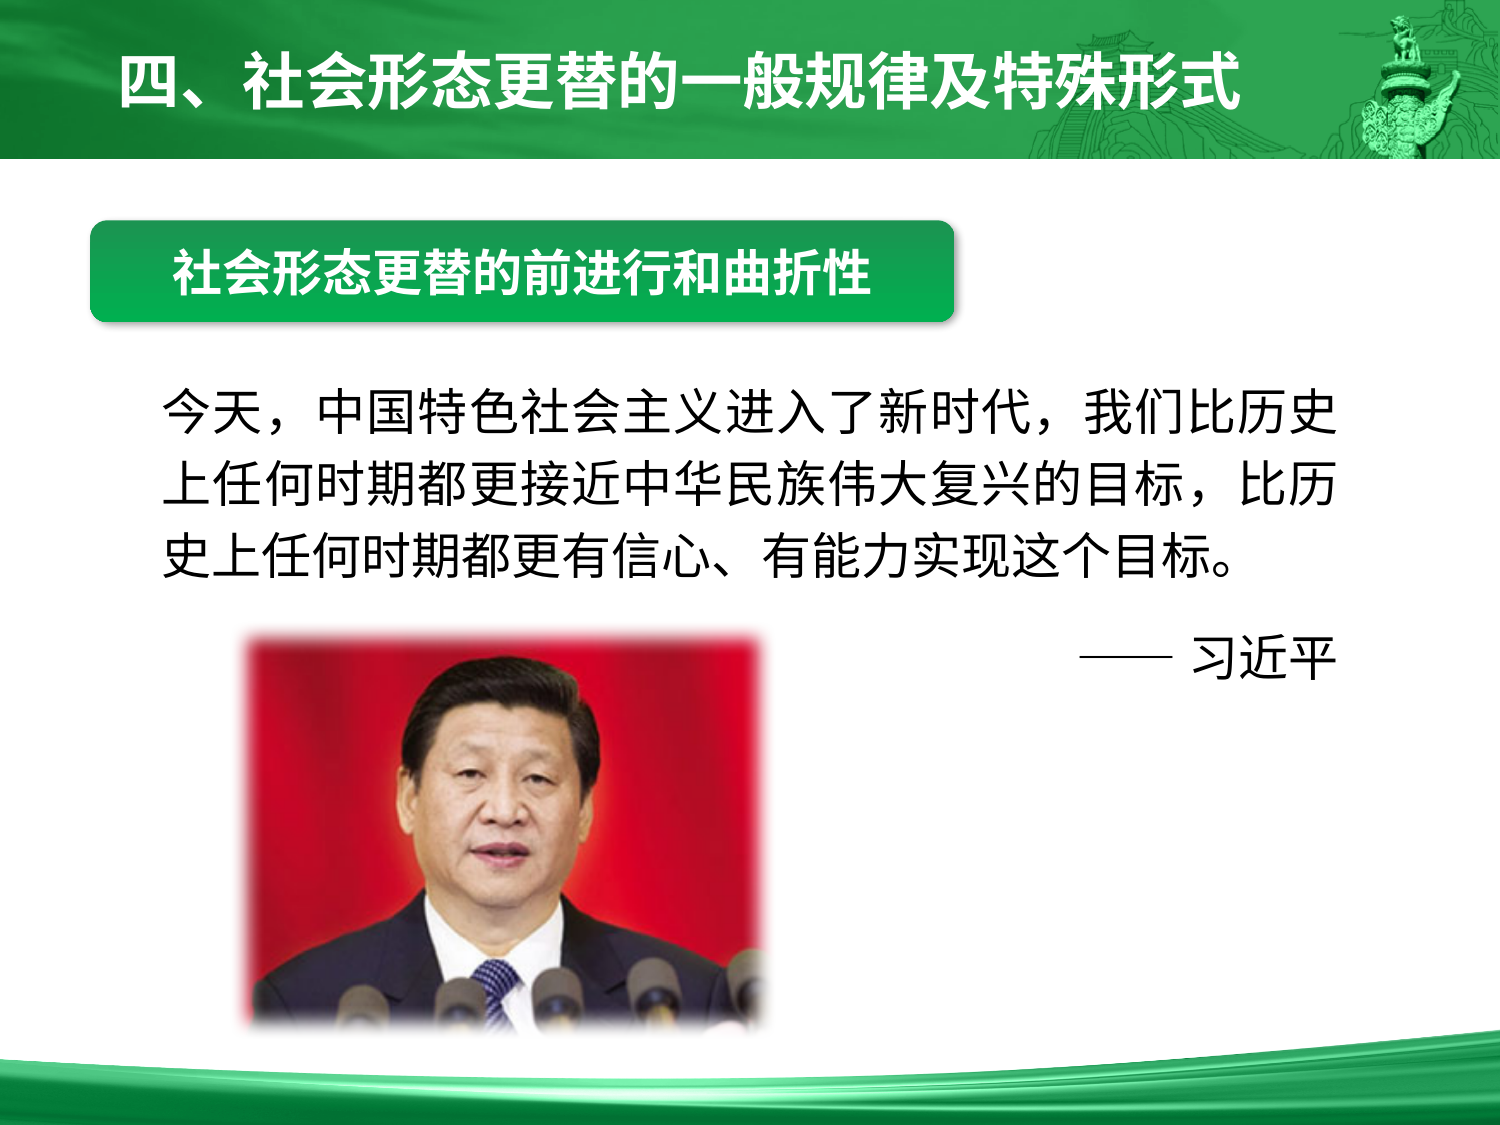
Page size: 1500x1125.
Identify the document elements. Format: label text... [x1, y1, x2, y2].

text_box 四、社会形态更替的一般规律及特殊形式 [0, 34, 1361, 125]
text_box 今天，中国特色社会主义进入了新时代，我们比历史上任何时期都更接近中华民族伟大复兴的目标，比历史上任何时期都更有信心、有能力实现这个目标。 ——习近平 [146, 361, 1354, 694]
text_box 社会形态更替的前进行和曲折性 [89, 219, 956, 323]
picture [0, 620, 1500, 1125]
picture [0, 0, 1500, 159]
